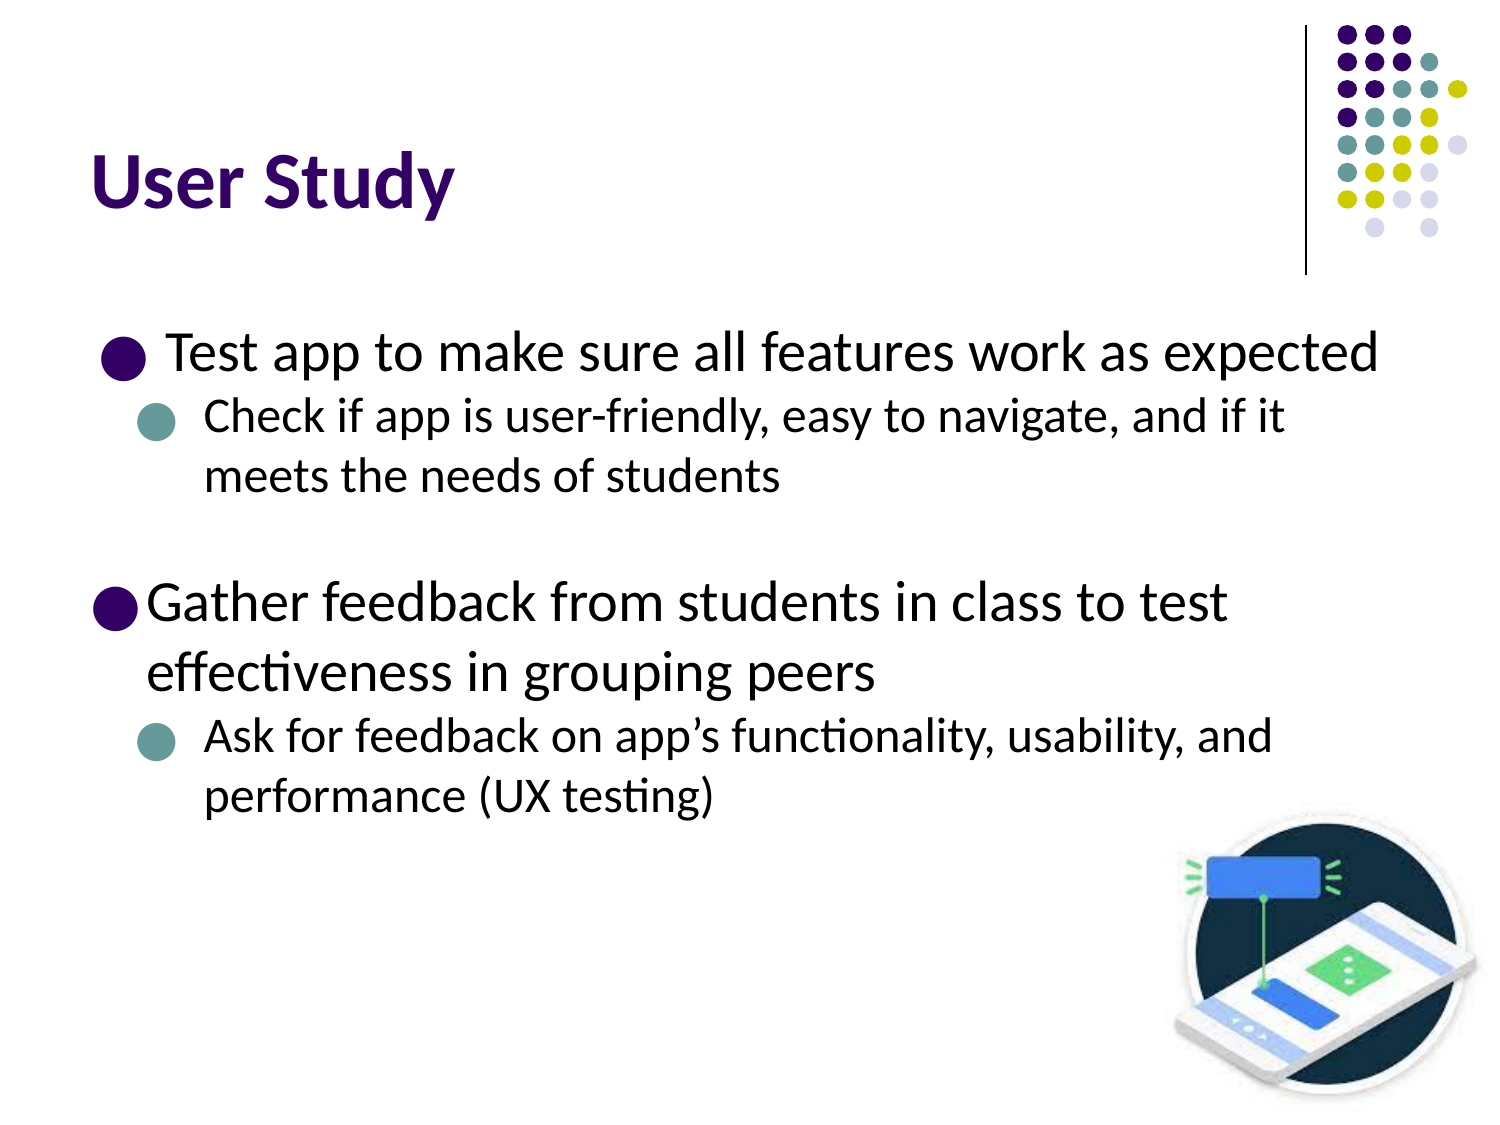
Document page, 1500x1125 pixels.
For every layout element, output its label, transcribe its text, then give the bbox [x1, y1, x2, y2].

list Test app to make sure all features work as expected Check if app is user-friendly, easy to navigate, and if it meets the needs of students Gather feedback from students in class to test effectiveness in grouping peers Ask for feedback on app’s functionality, usability, and performance (UX testing) [75, 305, 1425, 1112]
picture [1153, 778, 1500, 1125]
title User Study [75, 20, 1313, 233]
